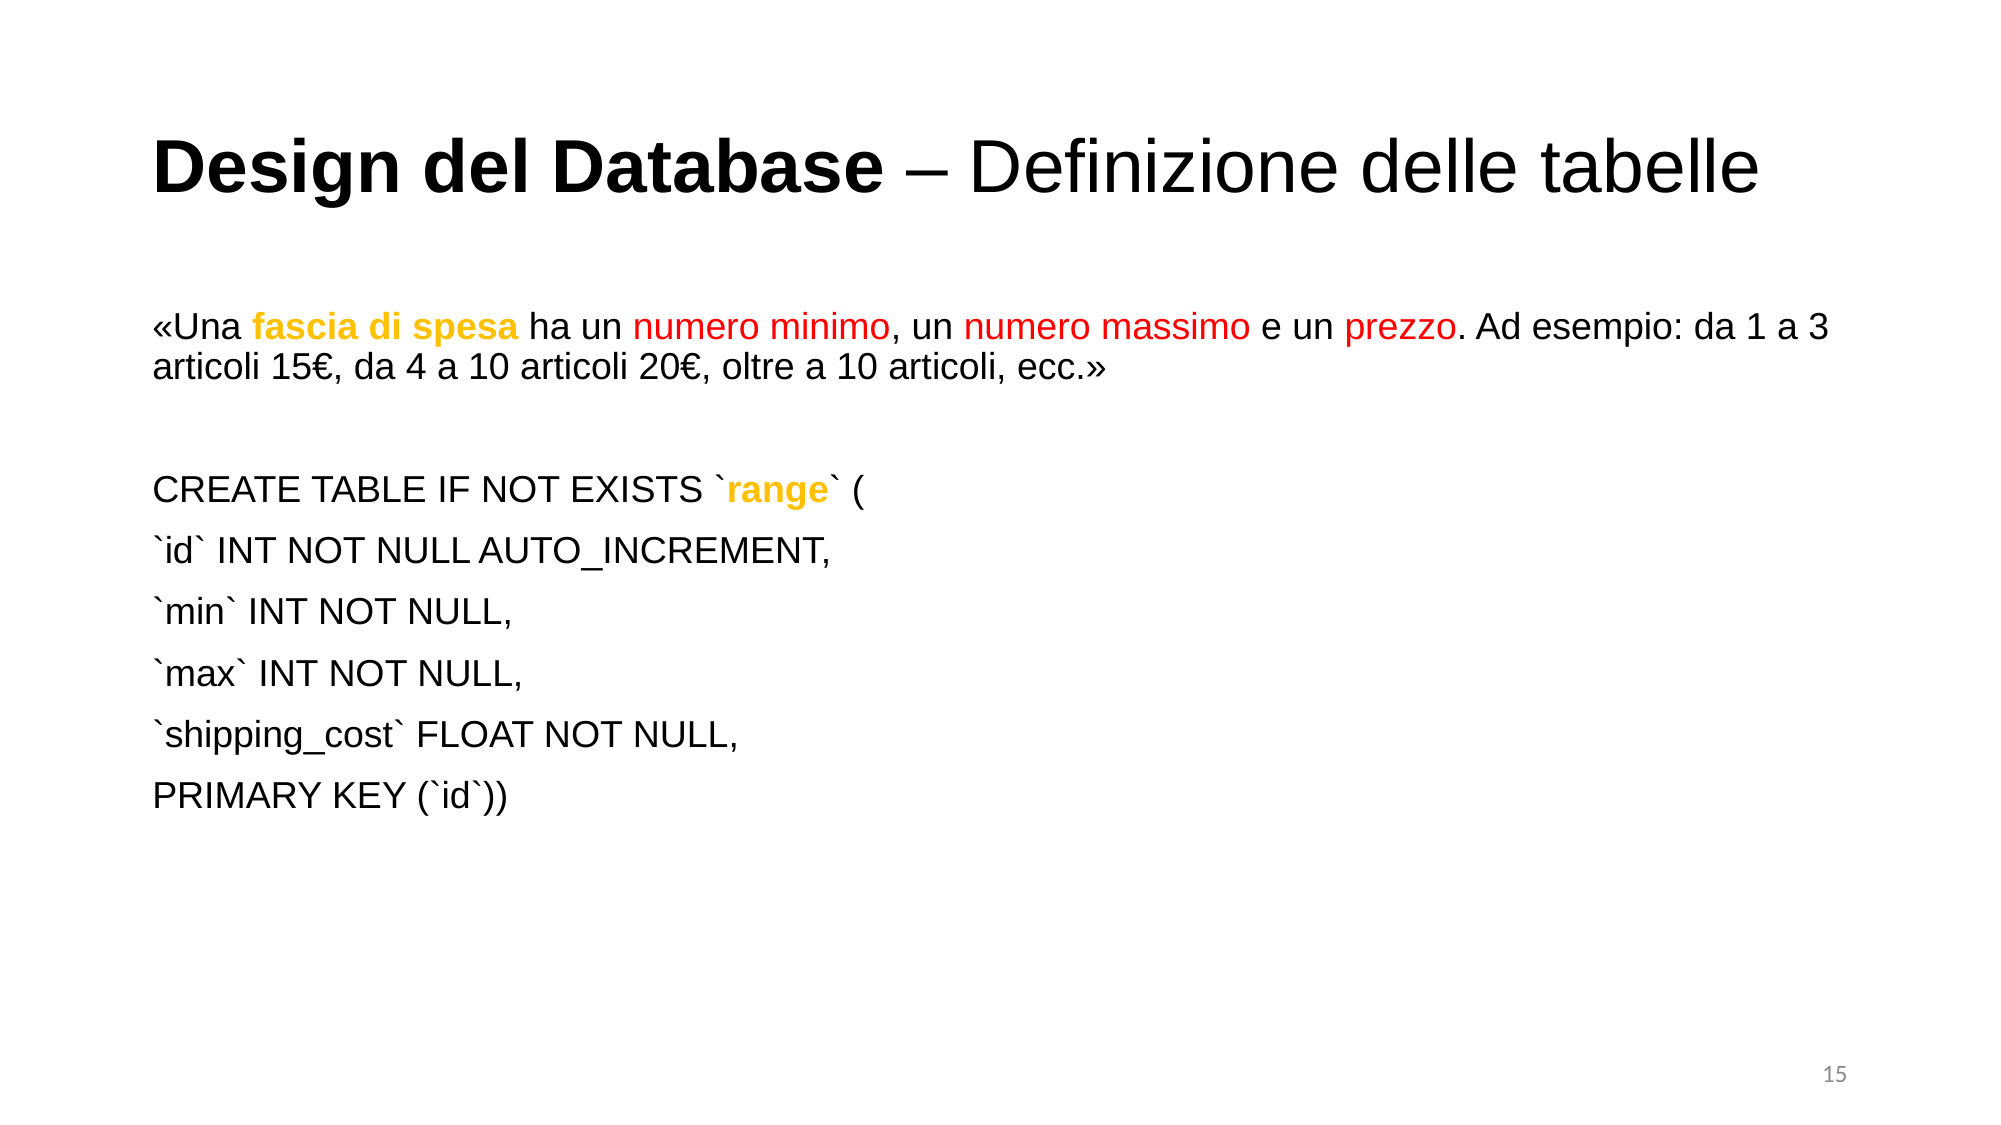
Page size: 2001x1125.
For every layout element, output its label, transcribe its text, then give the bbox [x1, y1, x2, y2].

text_box Design del Database – Definizione delle tabelle [137, 59, 1863, 278]
text_box 15 [1412, 1042, 1863, 1103]
text_box «Una fascia di spesa ha un numero minimo, un numero massimo e un prezzo. Ad esempio: da 1 a 3 articoli 15€, da 4 a 10 articoli 20€, oltre a 10 articoli, ecc.» CREATE TABLE IF NOT EXISTS `range` ( `id` INT NOT NULL AUTO_INCREMENT, `min` INT NOT NULL, `max` INT NOT NULL, `shipping_cost` FLOAT NOT NULL, PRIMARY KEY (`id`)) [137, 299, 1863, 1013]
